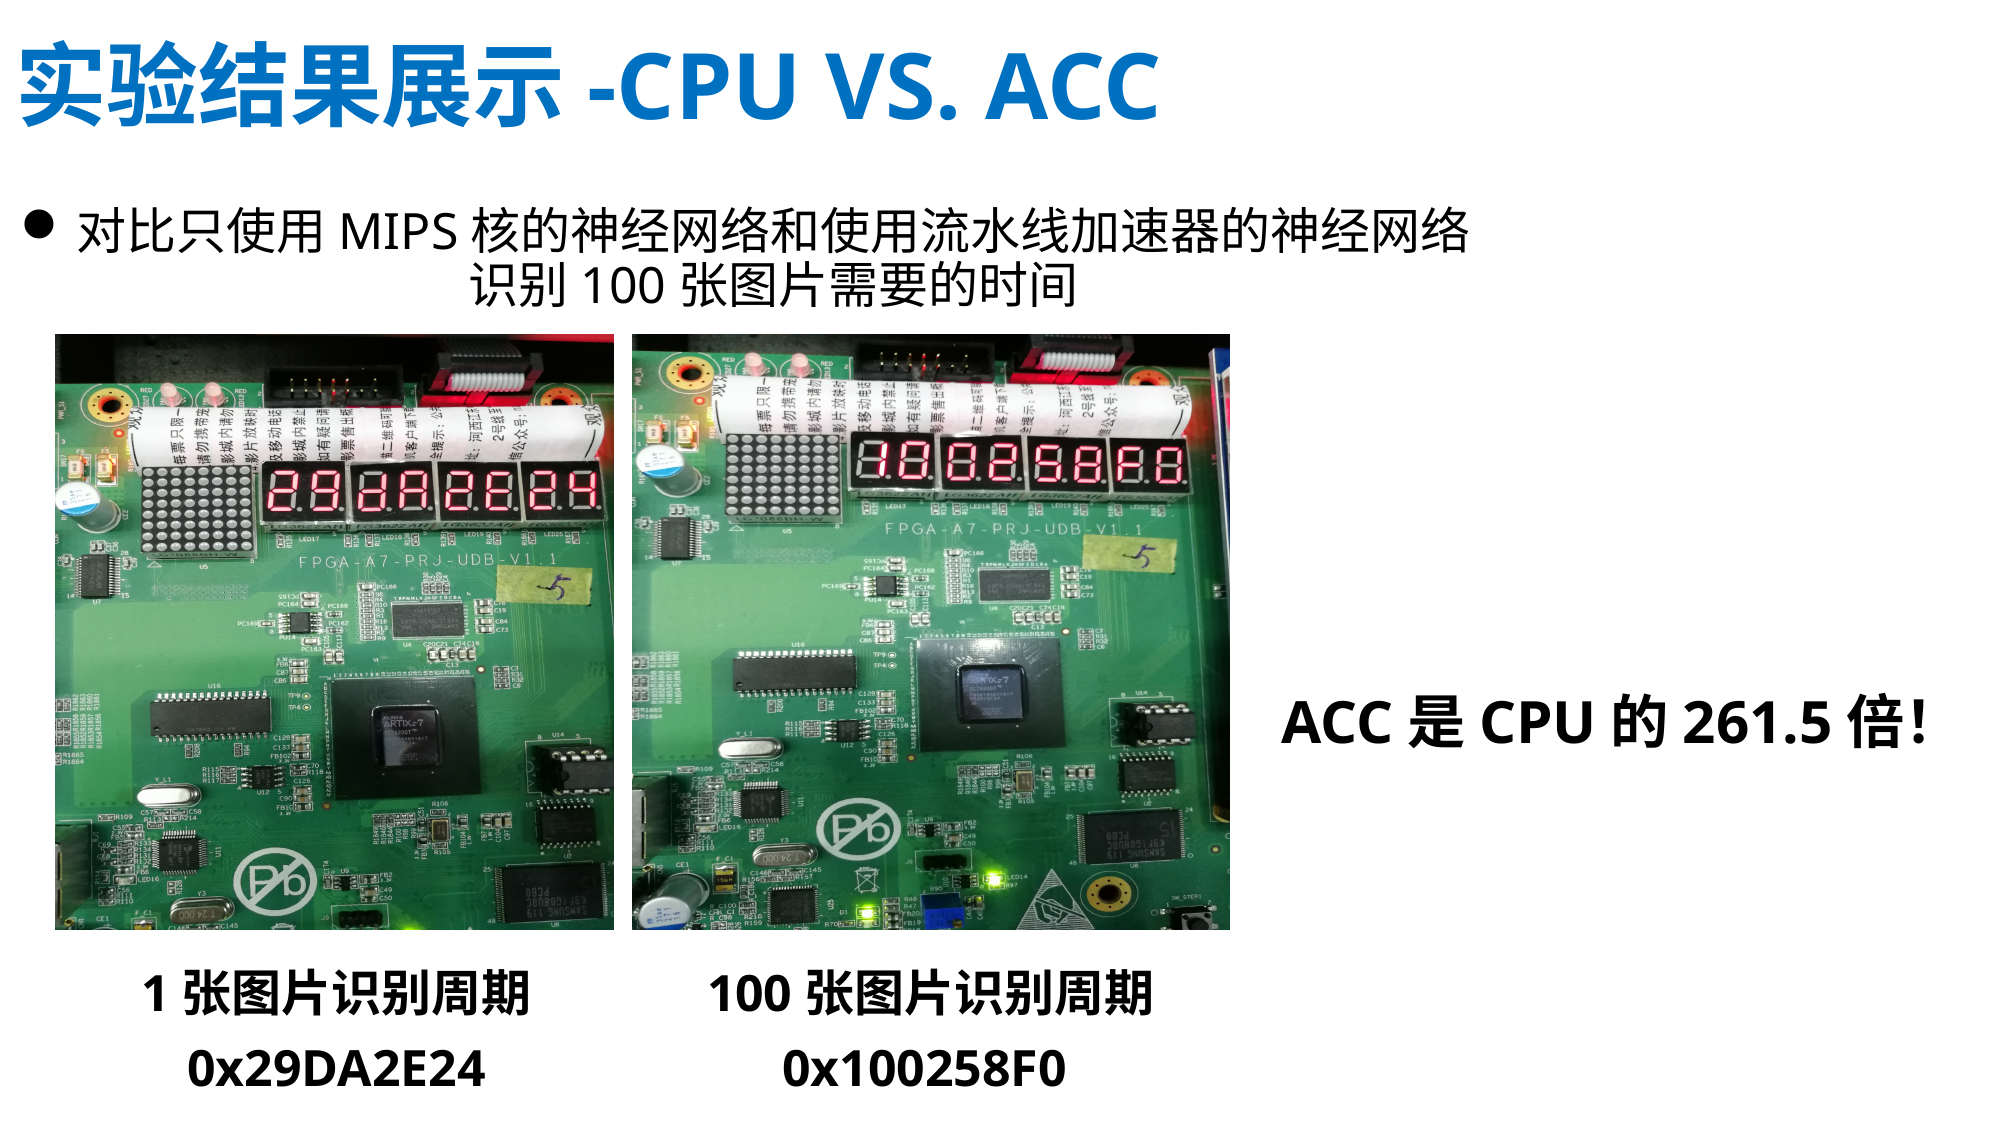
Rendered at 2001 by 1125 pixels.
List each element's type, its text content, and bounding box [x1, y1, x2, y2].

text_box ACC是CPU的261.5倍！ [1244, 685, 2000, 871]
picture [632, 334, 1230, 930]
title 实验结果展示-CPU VS. ACC [0, 0, 2000, 147]
text_box 100张图片识别周期 0x100258F0 [632, 960, 1230, 1125]
subtitle 对比只使用MIPS核的神经网络和使用流水线加速器的神经网络识别100张图片需要的时间 [0, 198, 1491, 471]
text_box 1张图片识别周期 0x29DA2E24 [55, 960, 618, 1125]
picture [55, 334, 614, 930]
